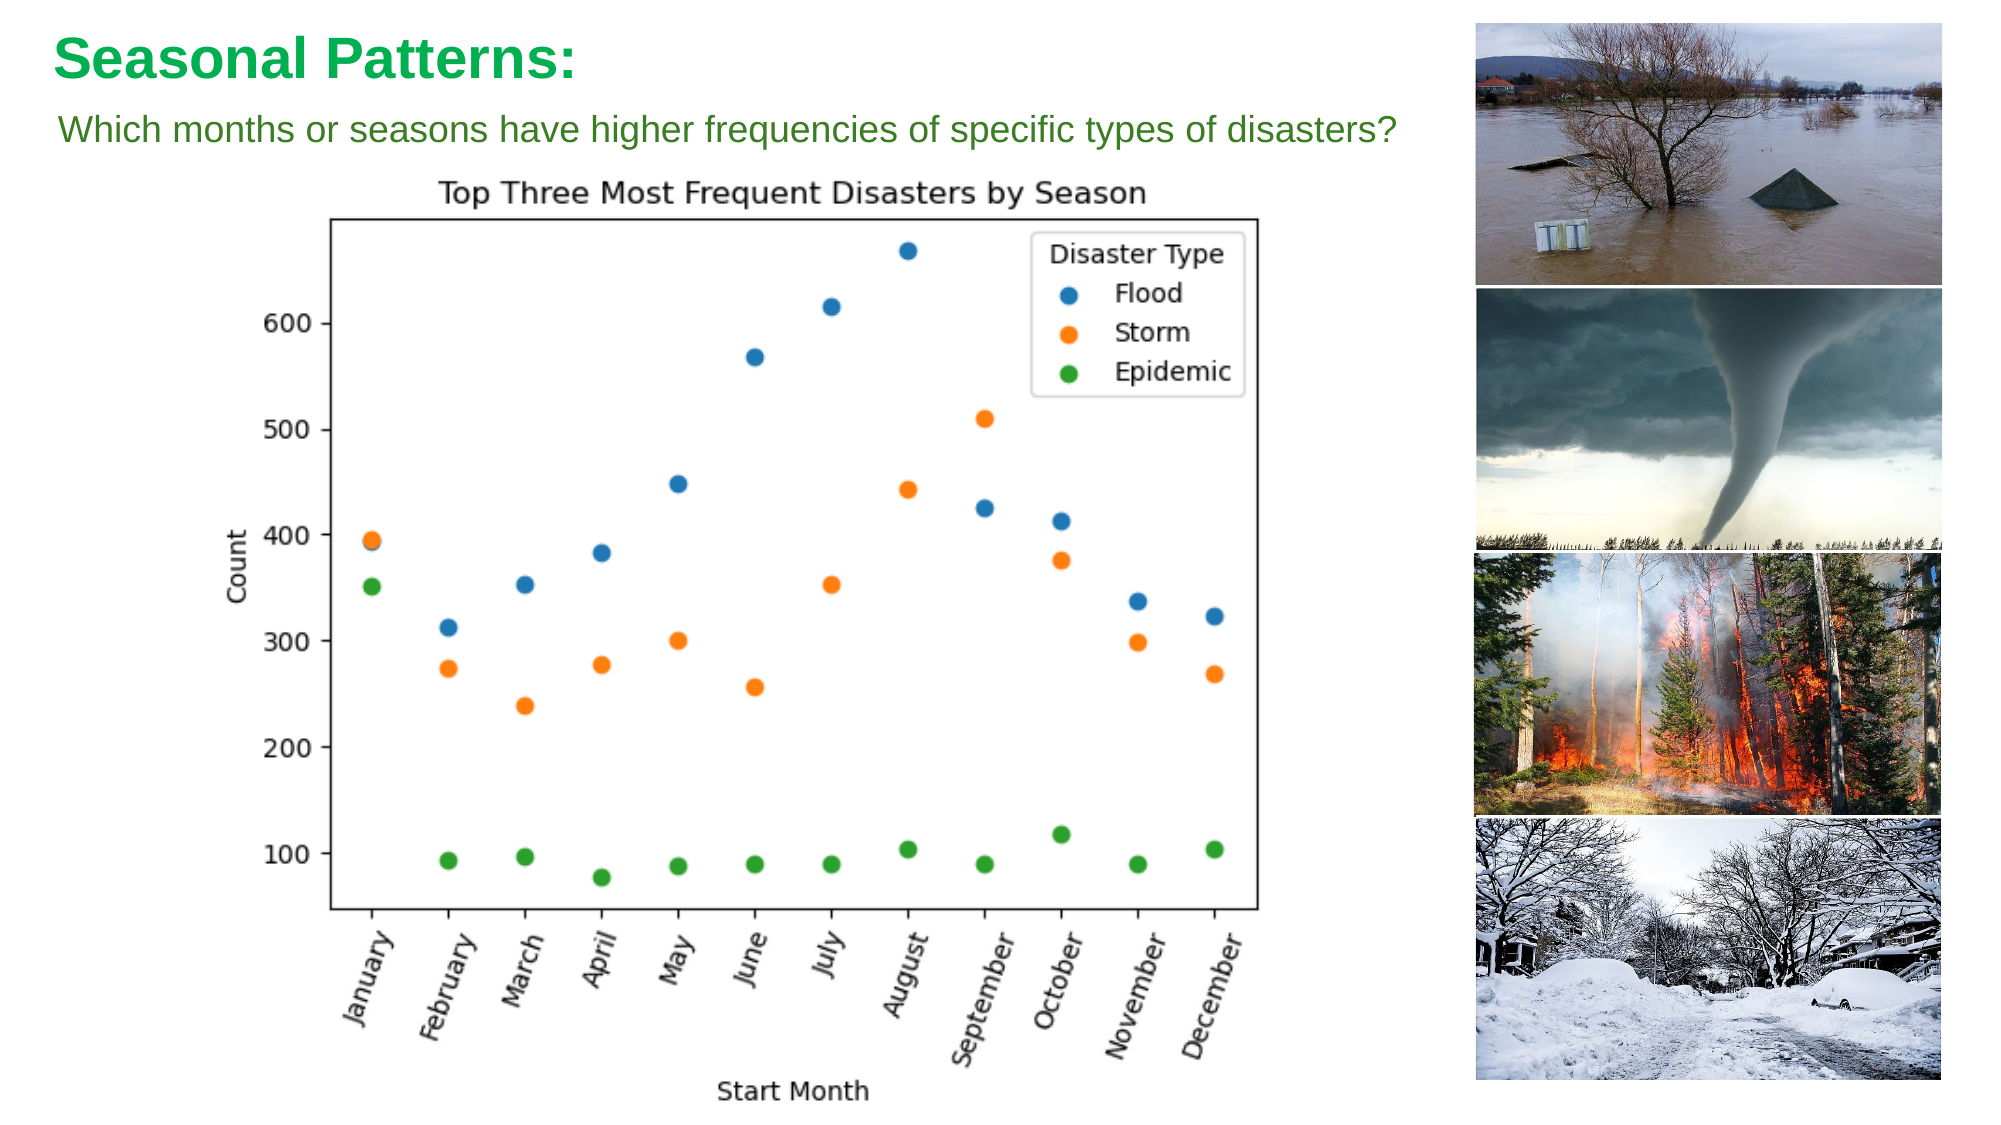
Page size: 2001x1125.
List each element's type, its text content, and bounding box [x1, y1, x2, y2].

picture [207, 162, 1274, 1125]
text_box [1473, 23, 1943, 1080]
text_box Which months or seasons have higher frequencies of specific types of disasters? [43, 98, 1413, 203]
text_box Seasonal Patterns: [38, 12, 594, 98]
slide_number 11 [1412, 1042, 1863, 1103]
